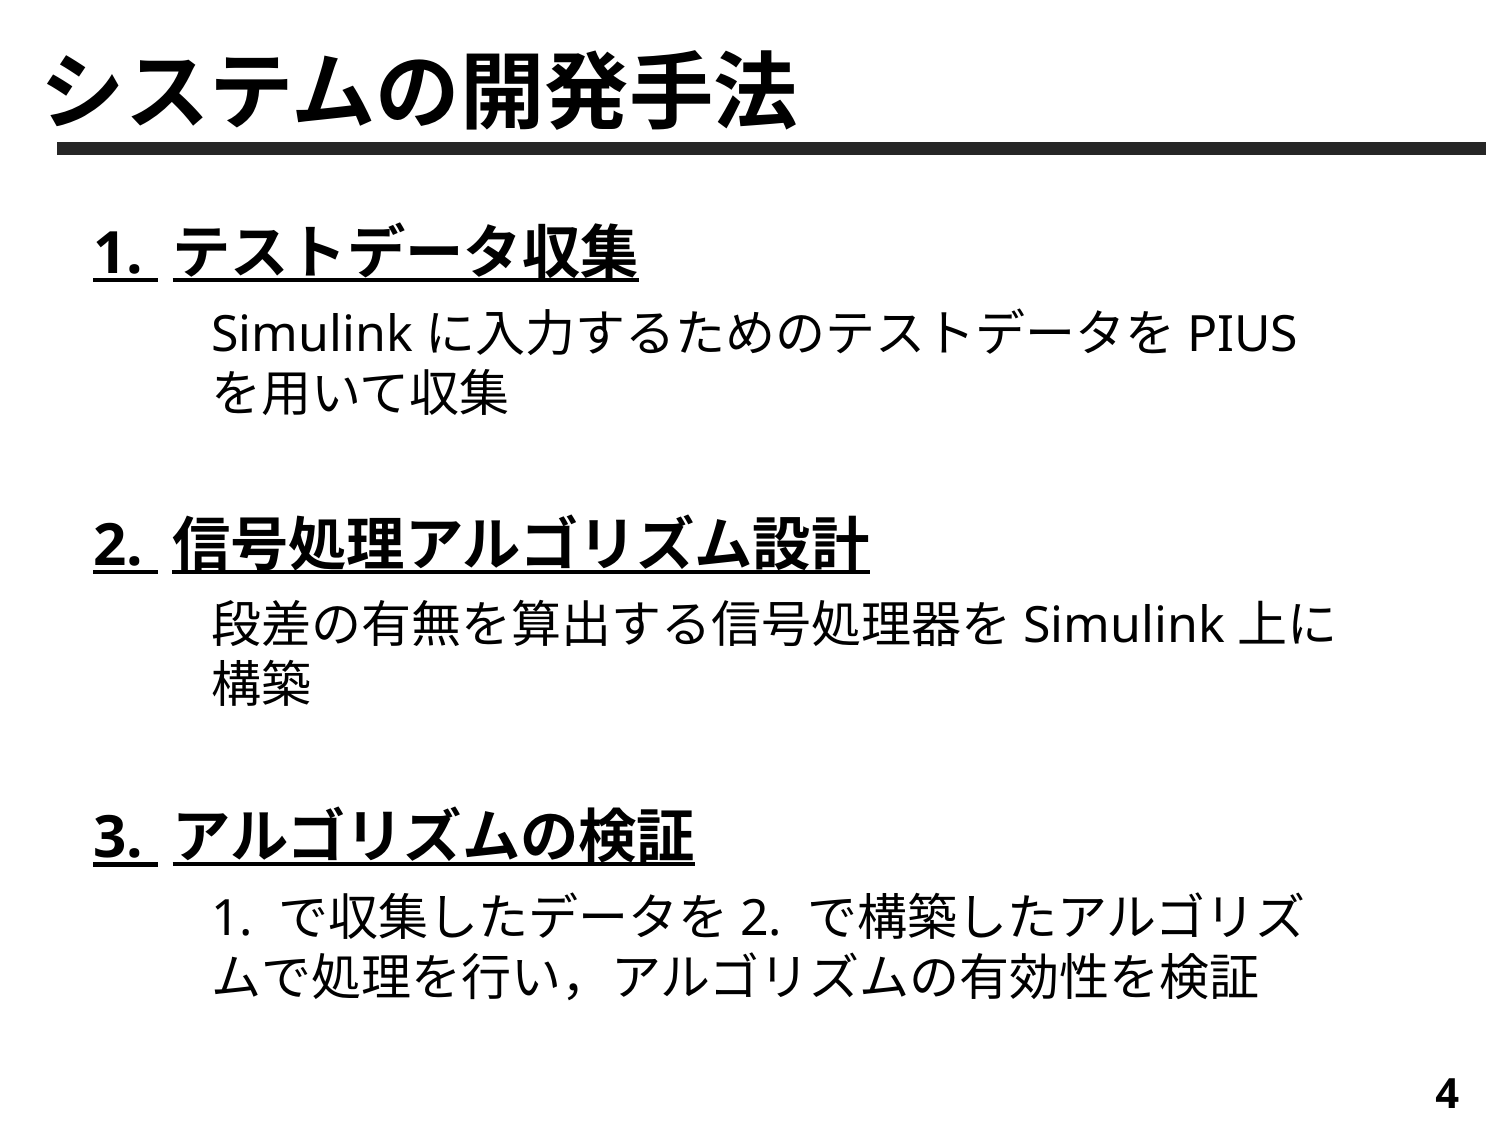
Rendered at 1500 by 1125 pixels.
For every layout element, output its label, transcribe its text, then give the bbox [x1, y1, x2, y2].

text_box 3. アルゴリズムの検証 [78, 792, 1422, 877]
text_box 2. 信号処理アルゴリズム設計 [78, 499, 1422, 585]
text_box Simulinkに入力するためのテストデータをPIUSを用いて収集 [196, 293, 1364, 429]
text_box 1. テストデータ収集 [78, 207, 1422, 293]
text_box 1. で収集したデータを2. で構築したアルゴリズムで処理を行い，アルゴリズムの有効性を検証 [196, 877, 1364, 1013]
text_box システムの開発手法 [25, 31, 814, 148]
text_box 段差の有無を算出する信号処理器をSimulink上に構築 [196, 585, 1364, 721]
text_box 4 [1394, 1059, 1500, 1125]
